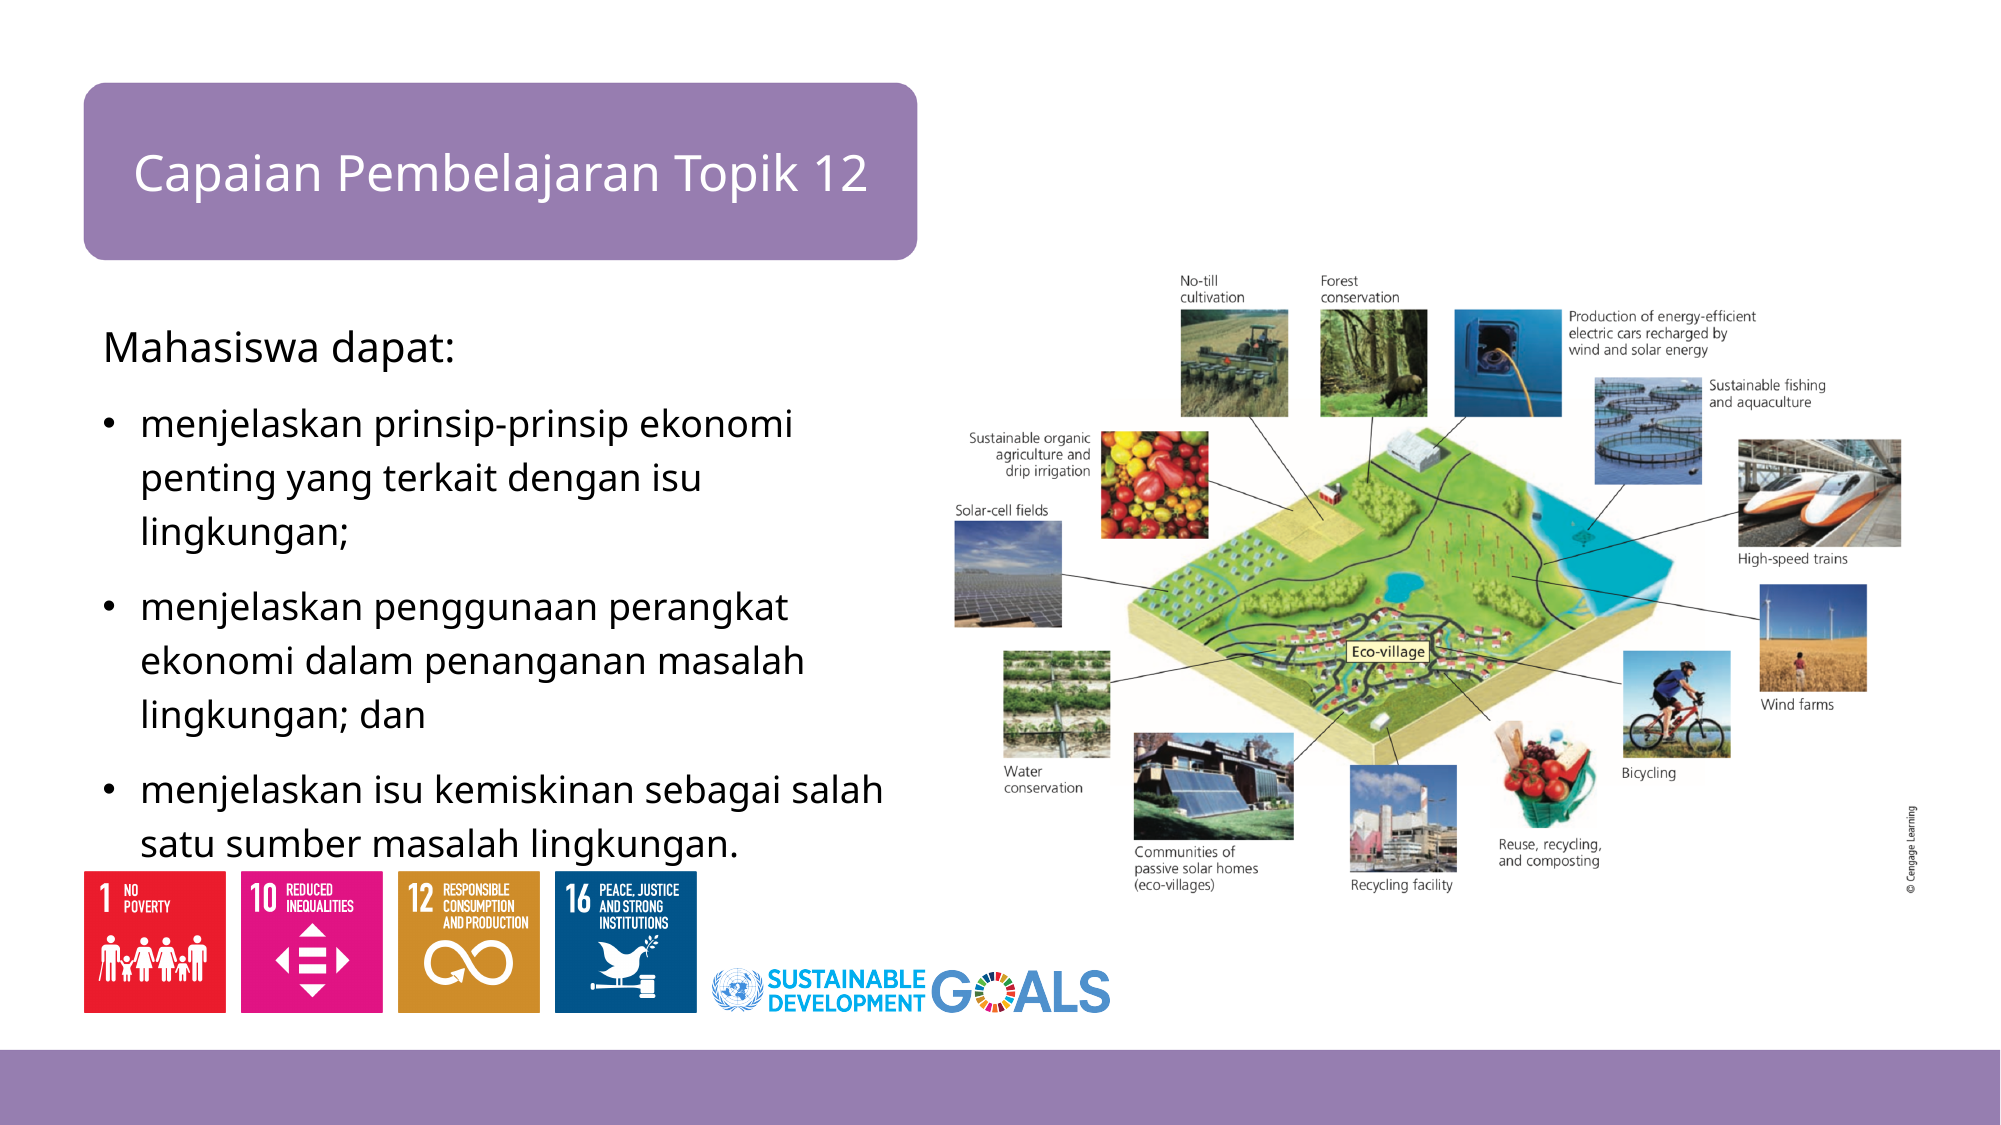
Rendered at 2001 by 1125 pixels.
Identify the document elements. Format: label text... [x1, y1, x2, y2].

title Capaian Pembelajaran Topik 12 [84, 82, 919, 261]
text_box Mahasiswa dapat: menjelaskan prinsip-prinsip ekonomi penting yang terkait dengan isu lingkungan; menjelaskan penggunaan perangkat ekonomi dalam penanganan masalah lingkungan; dan menjelaskan isu kemiskinan sebagai salah satu sumber masalah lingkungan. [84, 299, 919, 693]
picture [0, 0, 2001, 1125]
